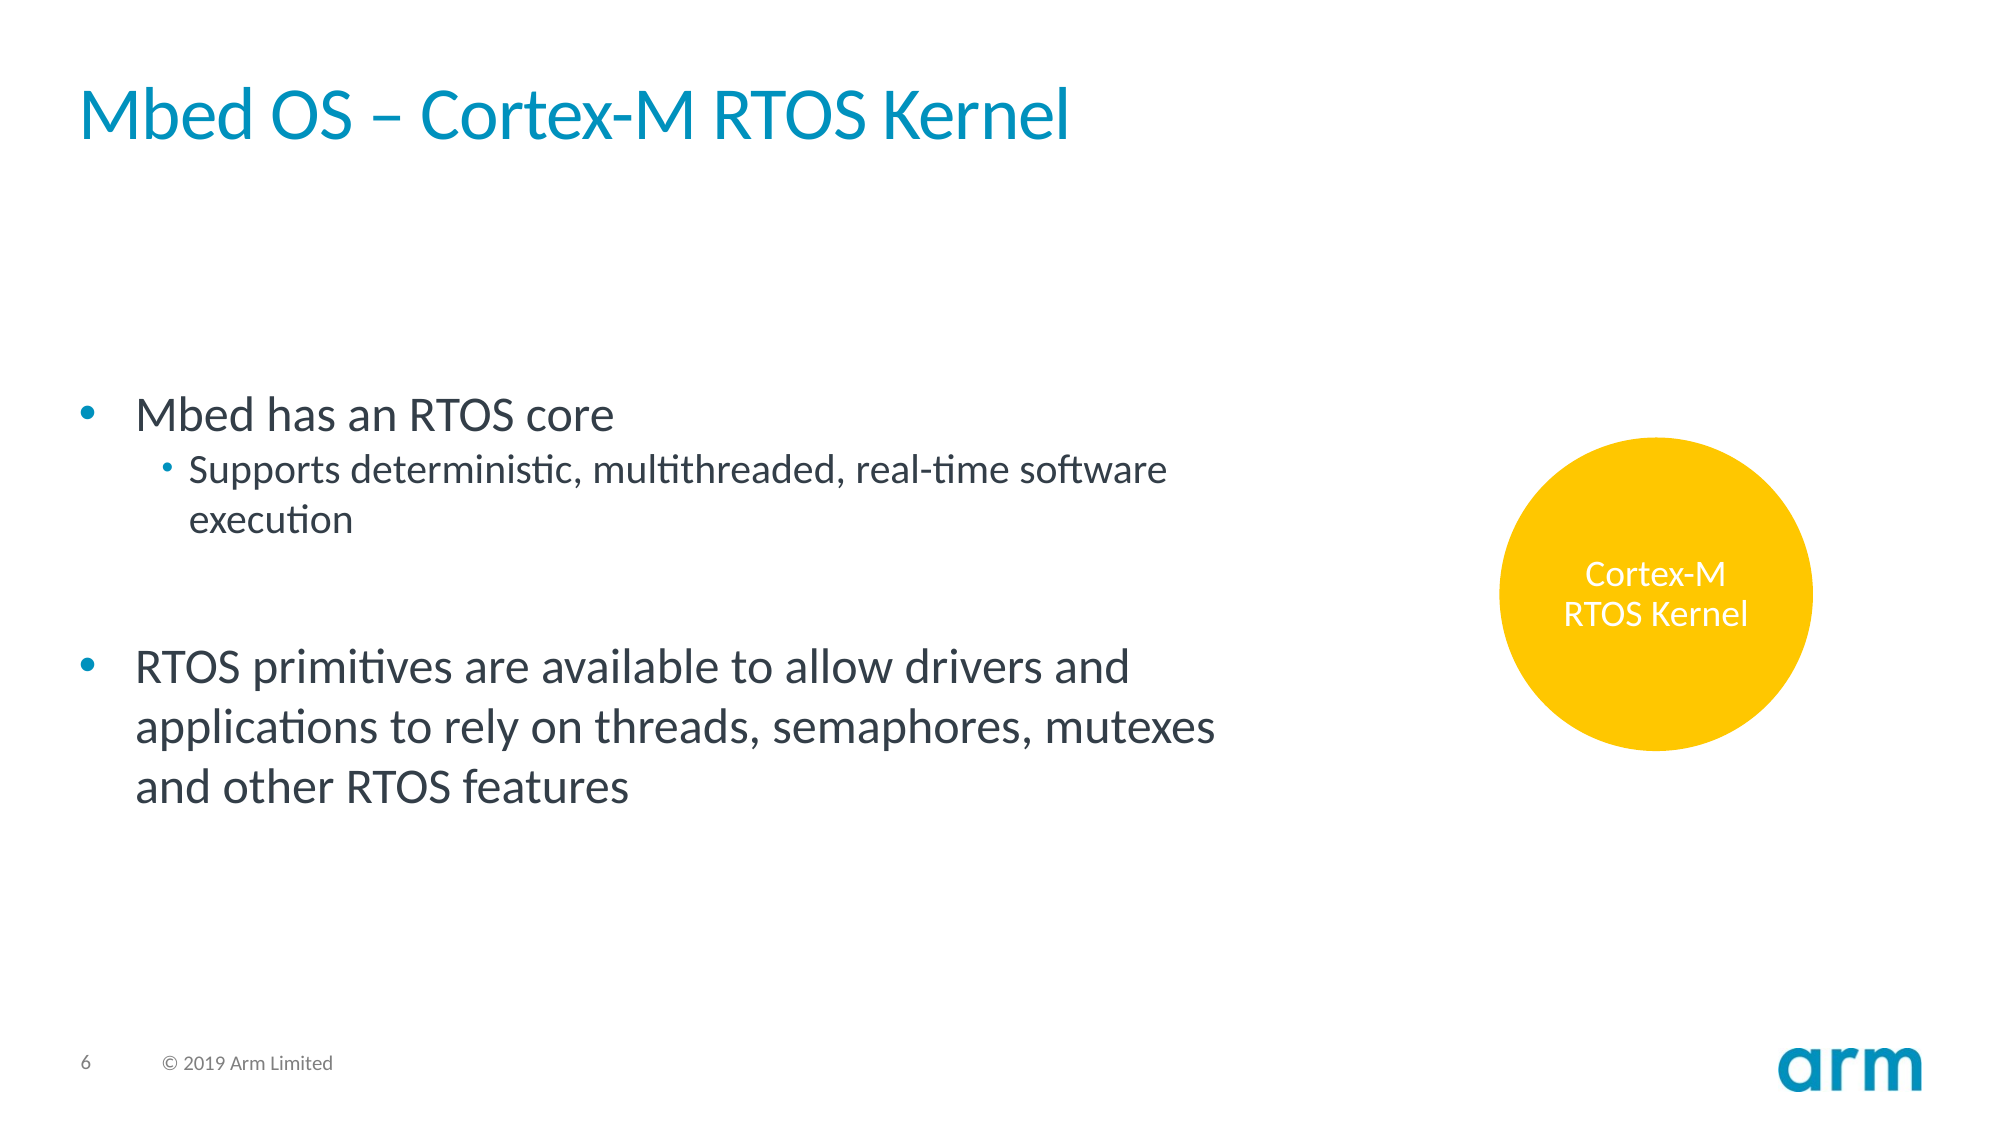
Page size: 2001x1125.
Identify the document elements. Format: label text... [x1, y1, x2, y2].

title Mbed OS – Cortex-M RTOS Kernel [78, 78, 1922, 186]
picture [1778, 1048, 1794, 1067]
picture [1889, 1048, 1903, 1053]
picture [1803, 1048, 1922, 1092]
picture [1911, 1048, 1922, 1062]
picture [1778, 1072, 1794, 1092]
list Mbed has an RTOS core Supports deterministic, multithreaded, real-time software execution RTOS primitives are available to allow drivers and applications to rely on threads, semaphores, mutexes and other RTOS features [78, 192, 1287, 1004]
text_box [1499, 437, 1813, 752]
picture [1788, 1056, 1812, 1083]
